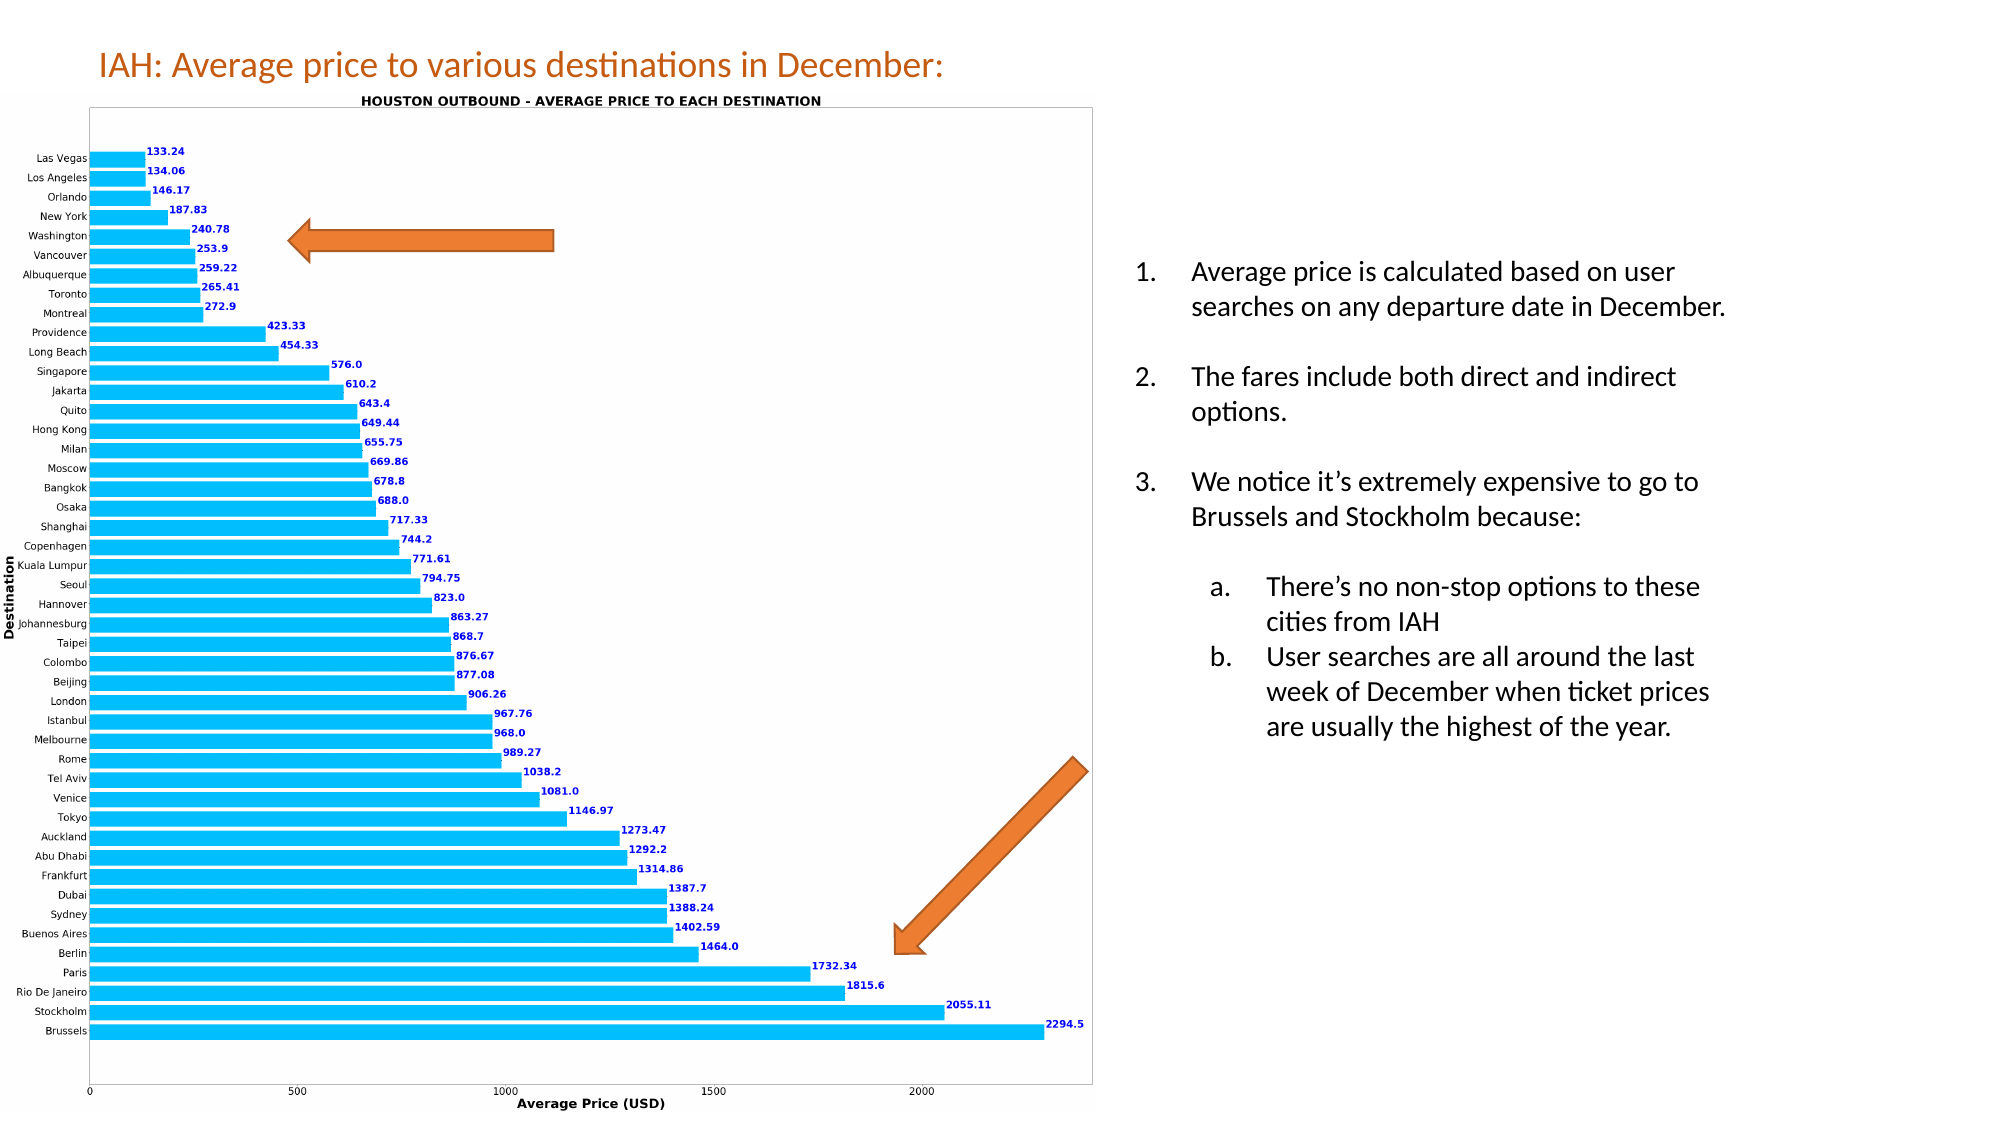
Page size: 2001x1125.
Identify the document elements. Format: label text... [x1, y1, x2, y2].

text_box IAH: Average price to various destinations in December: [84, 32, 1218, 93]
picture [0, 93, 1096, 1113]
text_box Average price is calculated based on user searches on any departure date in December. The fares include both direct and indirect options. We notice it’s extremely expensive to go to Brussels and Stockholm because: There’s no non-stop options to these cities from IAH User searches are all around the last week of December when ticket prices are usually the highest of the year. [1120, 244, 1766, 854]
